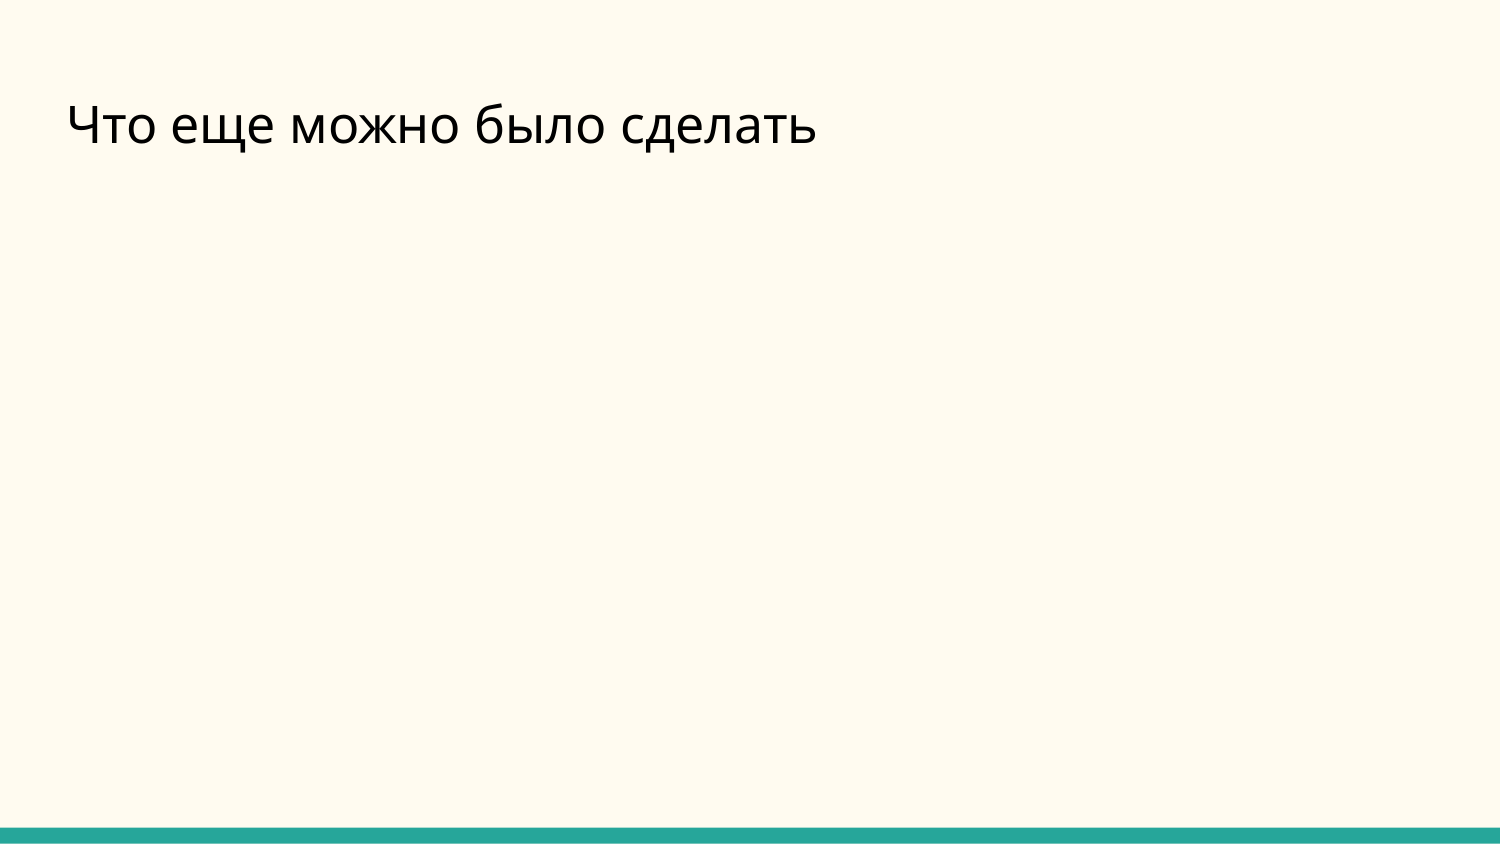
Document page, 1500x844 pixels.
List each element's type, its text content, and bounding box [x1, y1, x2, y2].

title Что еще можно было сделать [51, 72, 1449, 174]
